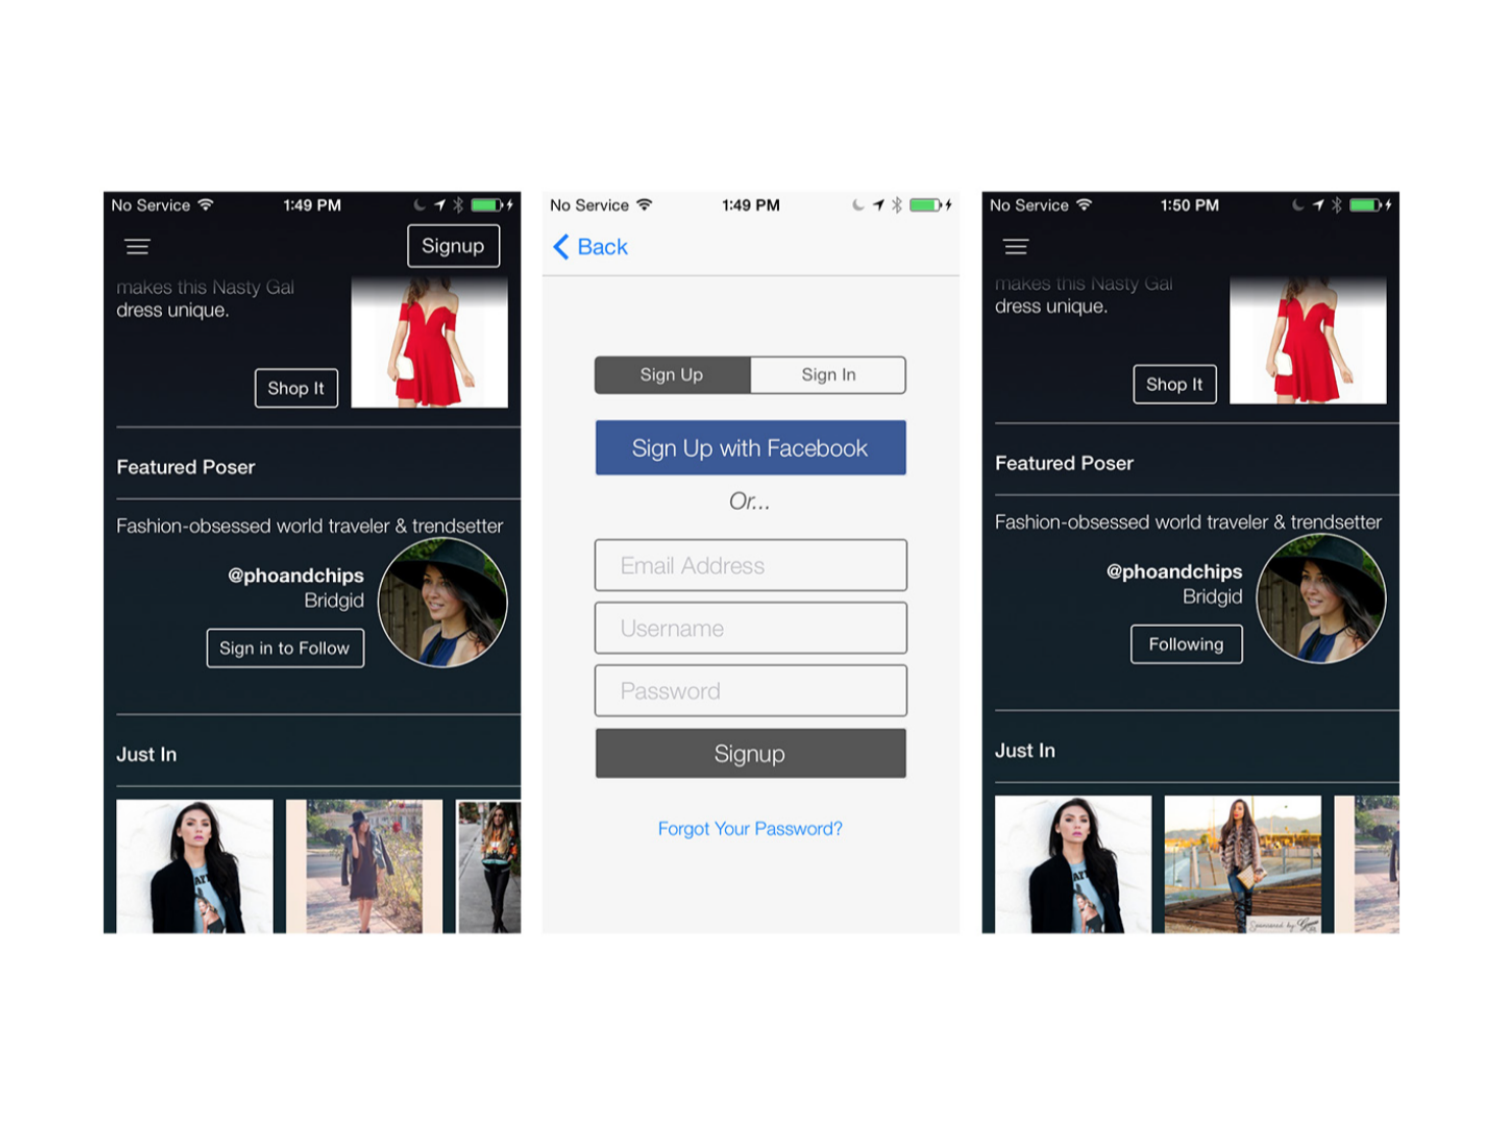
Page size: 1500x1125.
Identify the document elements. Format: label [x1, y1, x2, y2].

picture [88, 173, 1412, 952]
